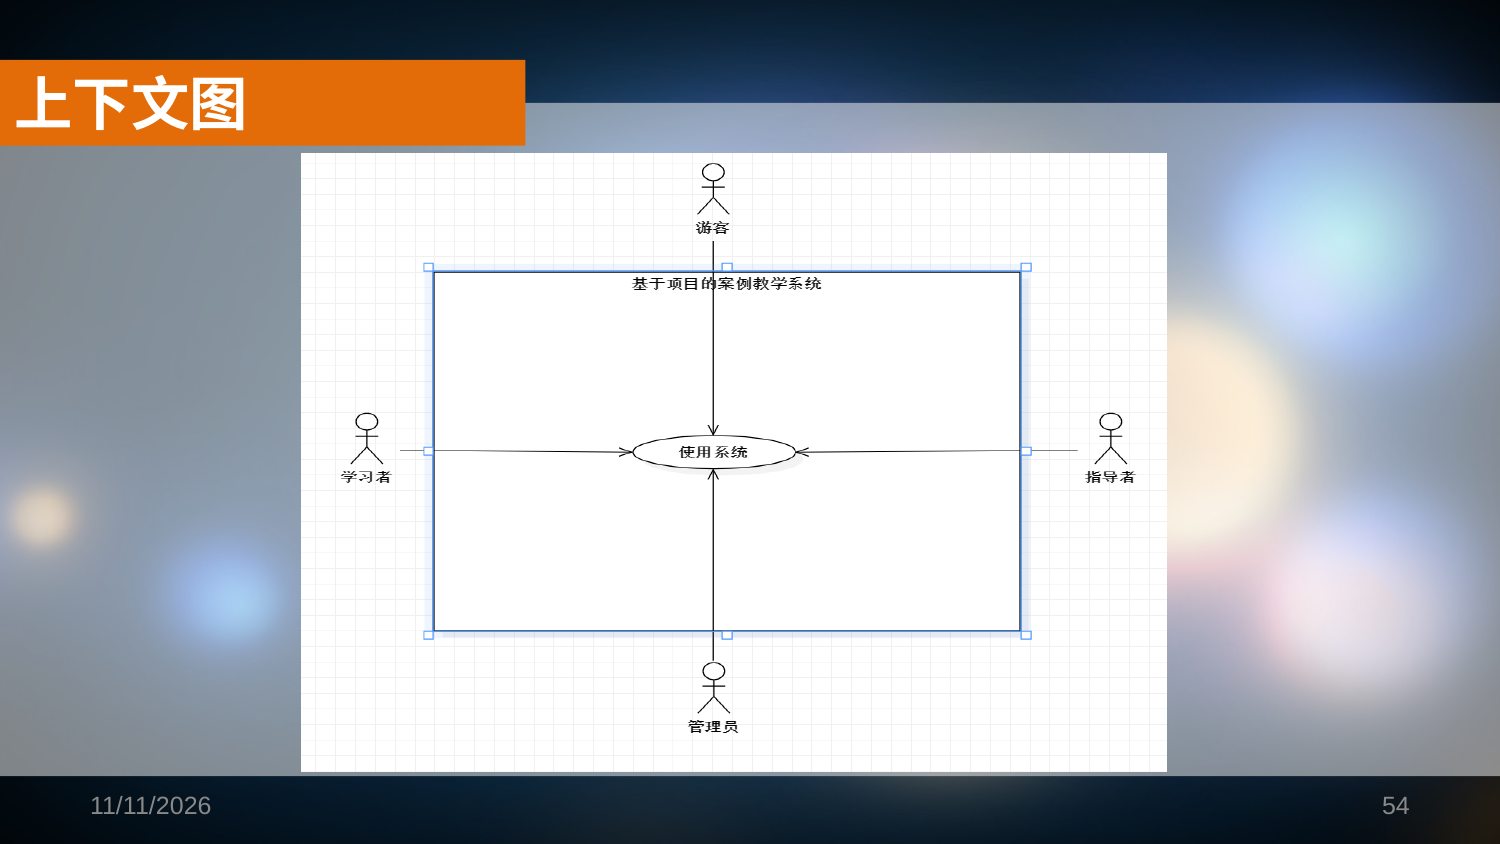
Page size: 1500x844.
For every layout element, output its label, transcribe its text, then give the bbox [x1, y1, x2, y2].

text_box 上下文图 [0, 59, 526, 145]
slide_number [74, 781, 426, 828]
picture [300, 153, 1167, 772]
slide_number 54 [1074, 781, 1426, 828]
picture [0, 0, 1500, 102]
picture [0, 777, 1500, 844]
text_box [0, 102, 1500, 777]
